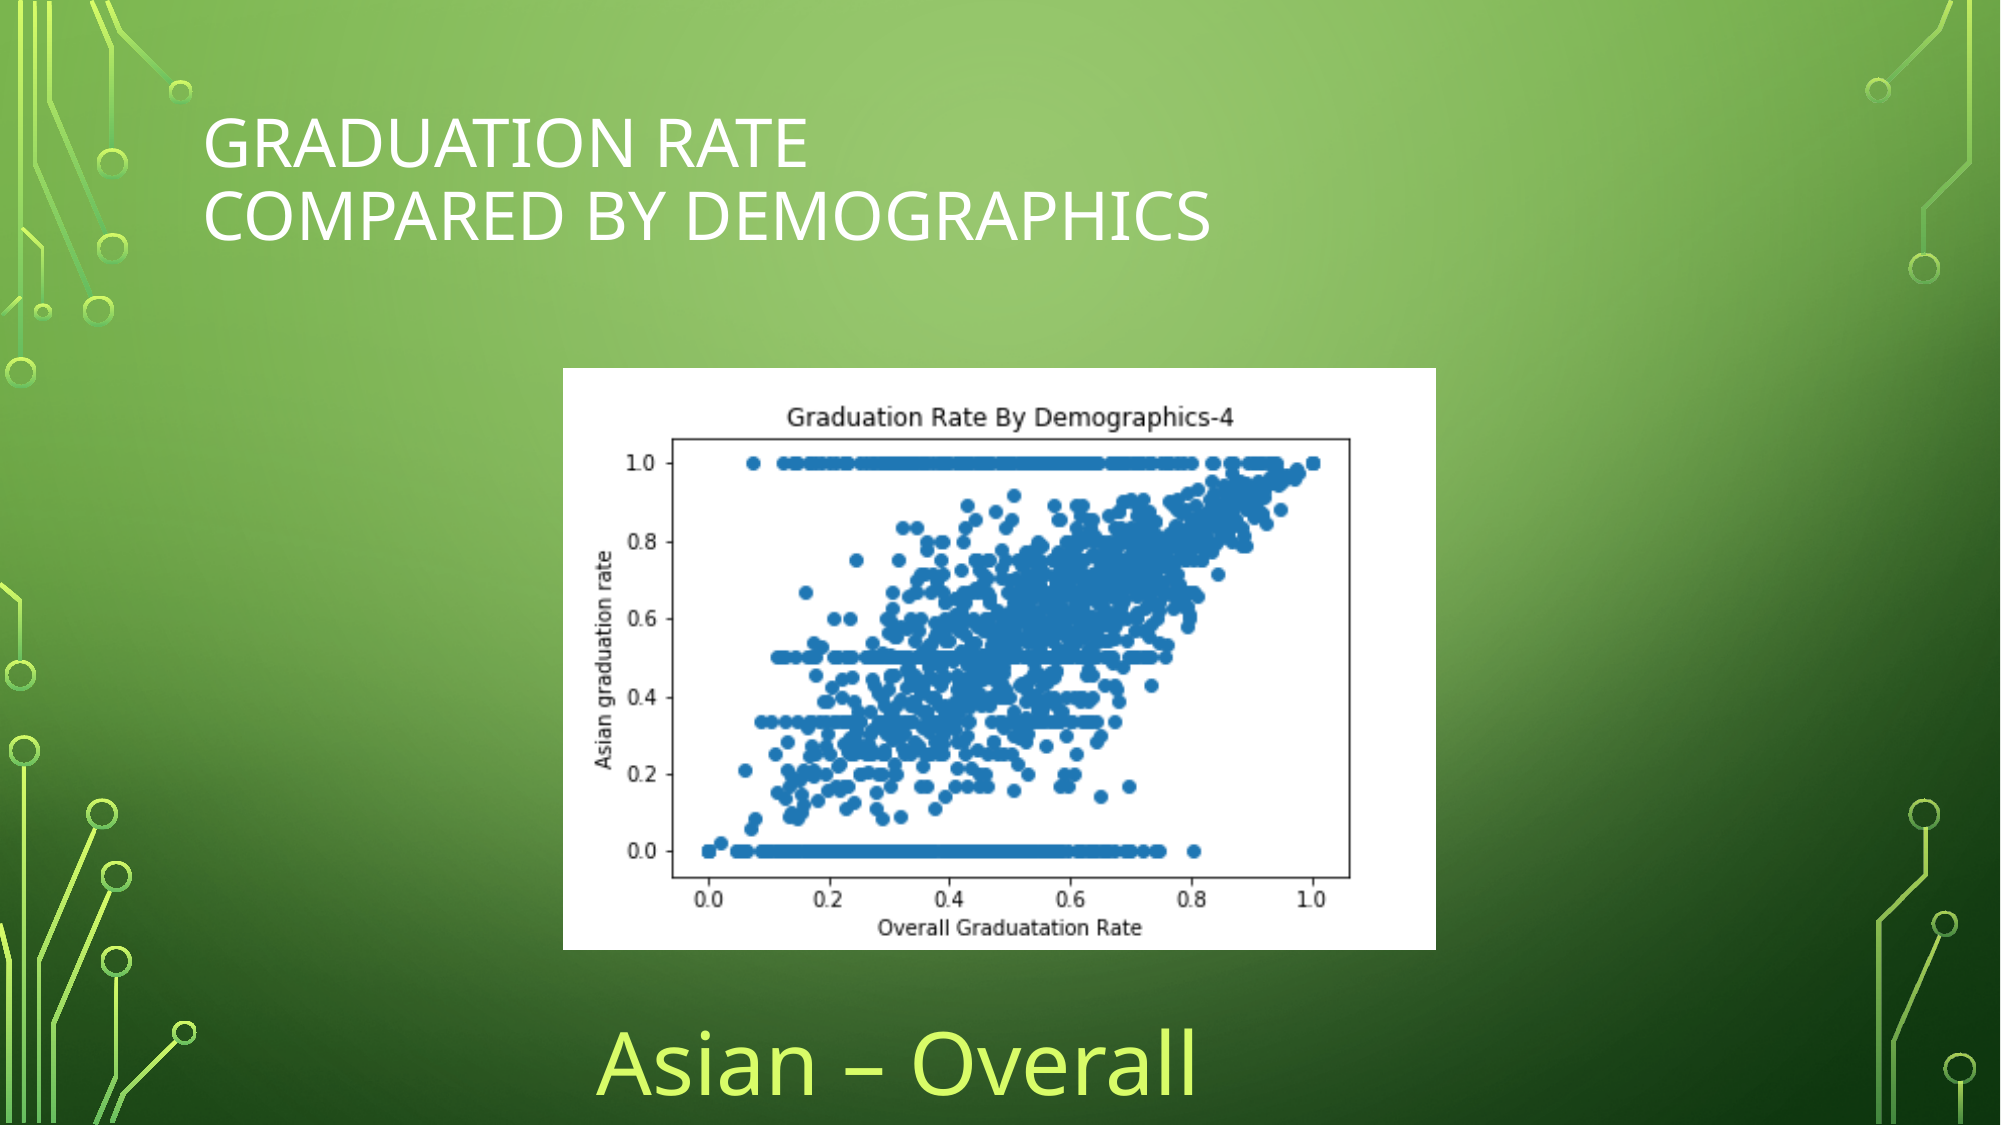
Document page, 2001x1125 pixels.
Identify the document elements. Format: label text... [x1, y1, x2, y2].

title Graduation Rate Compared by Demographics [187, 101, 1813, 344]
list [563, 368, 1436, 951]
text_box Asian – Overall [126, 895, 1670, 1125]
